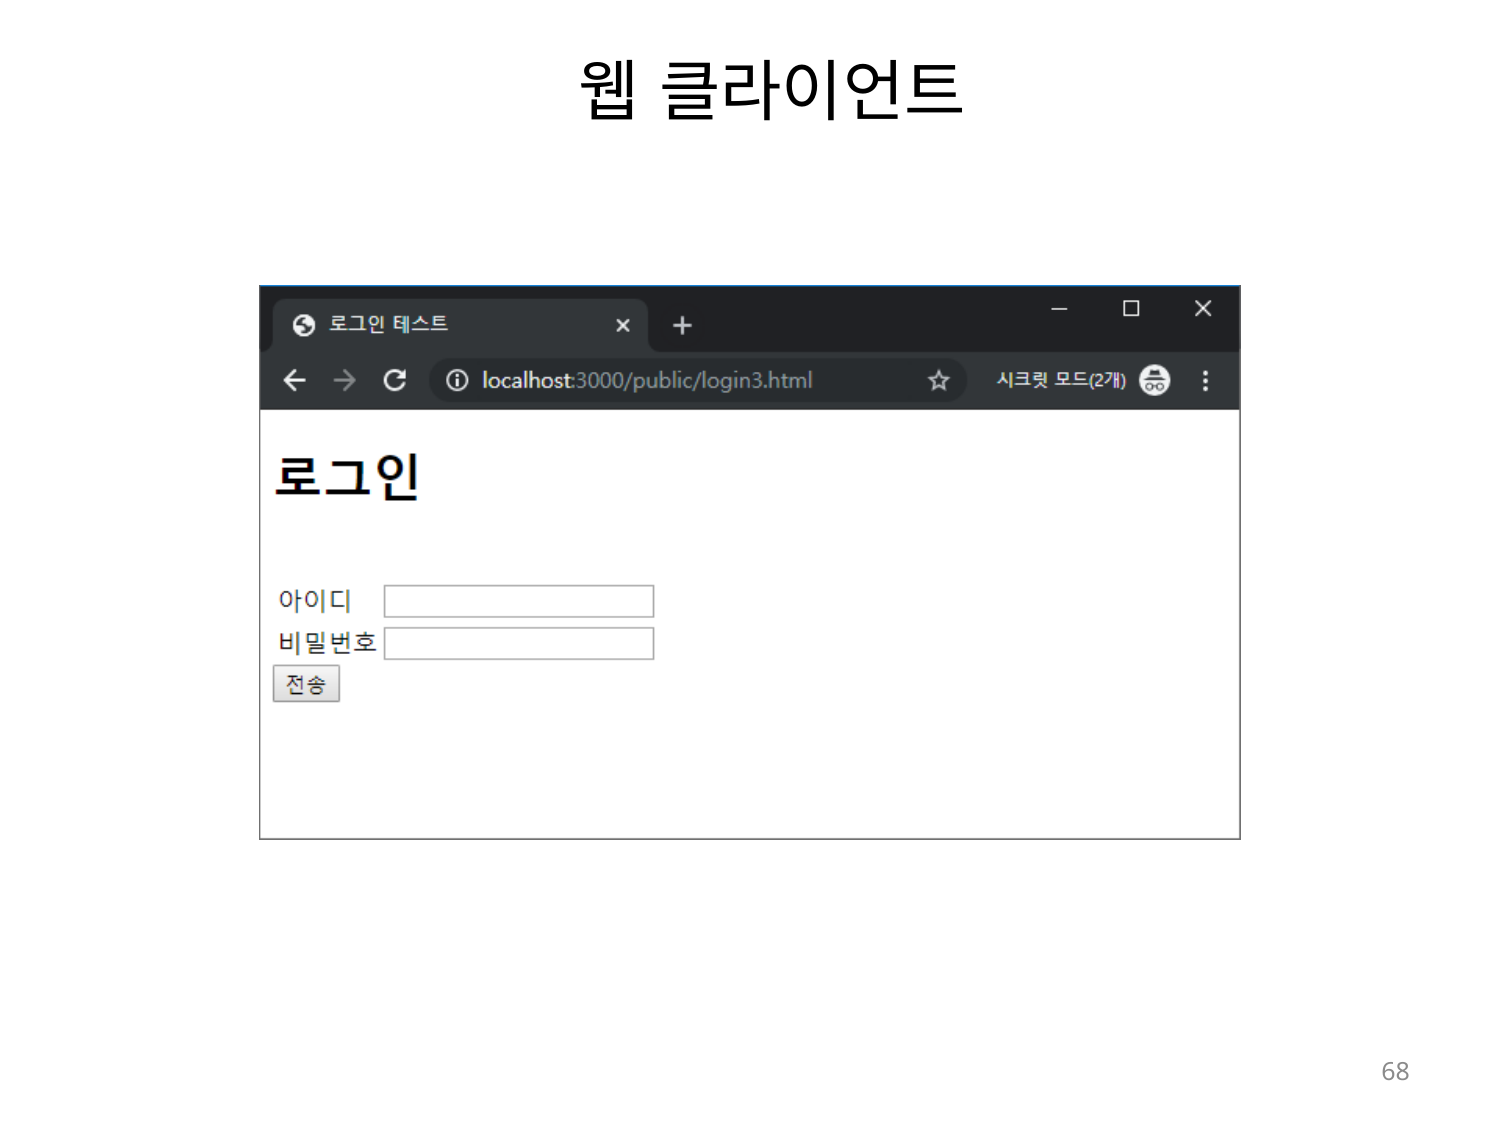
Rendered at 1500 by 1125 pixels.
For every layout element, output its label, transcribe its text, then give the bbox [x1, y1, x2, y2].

picture [259, 284, 1241, 841]
text_box 웹 클라이언트 [145, 41, 1400, 136]
slide_number 68 [1074, 1042, 1425, 1103]
